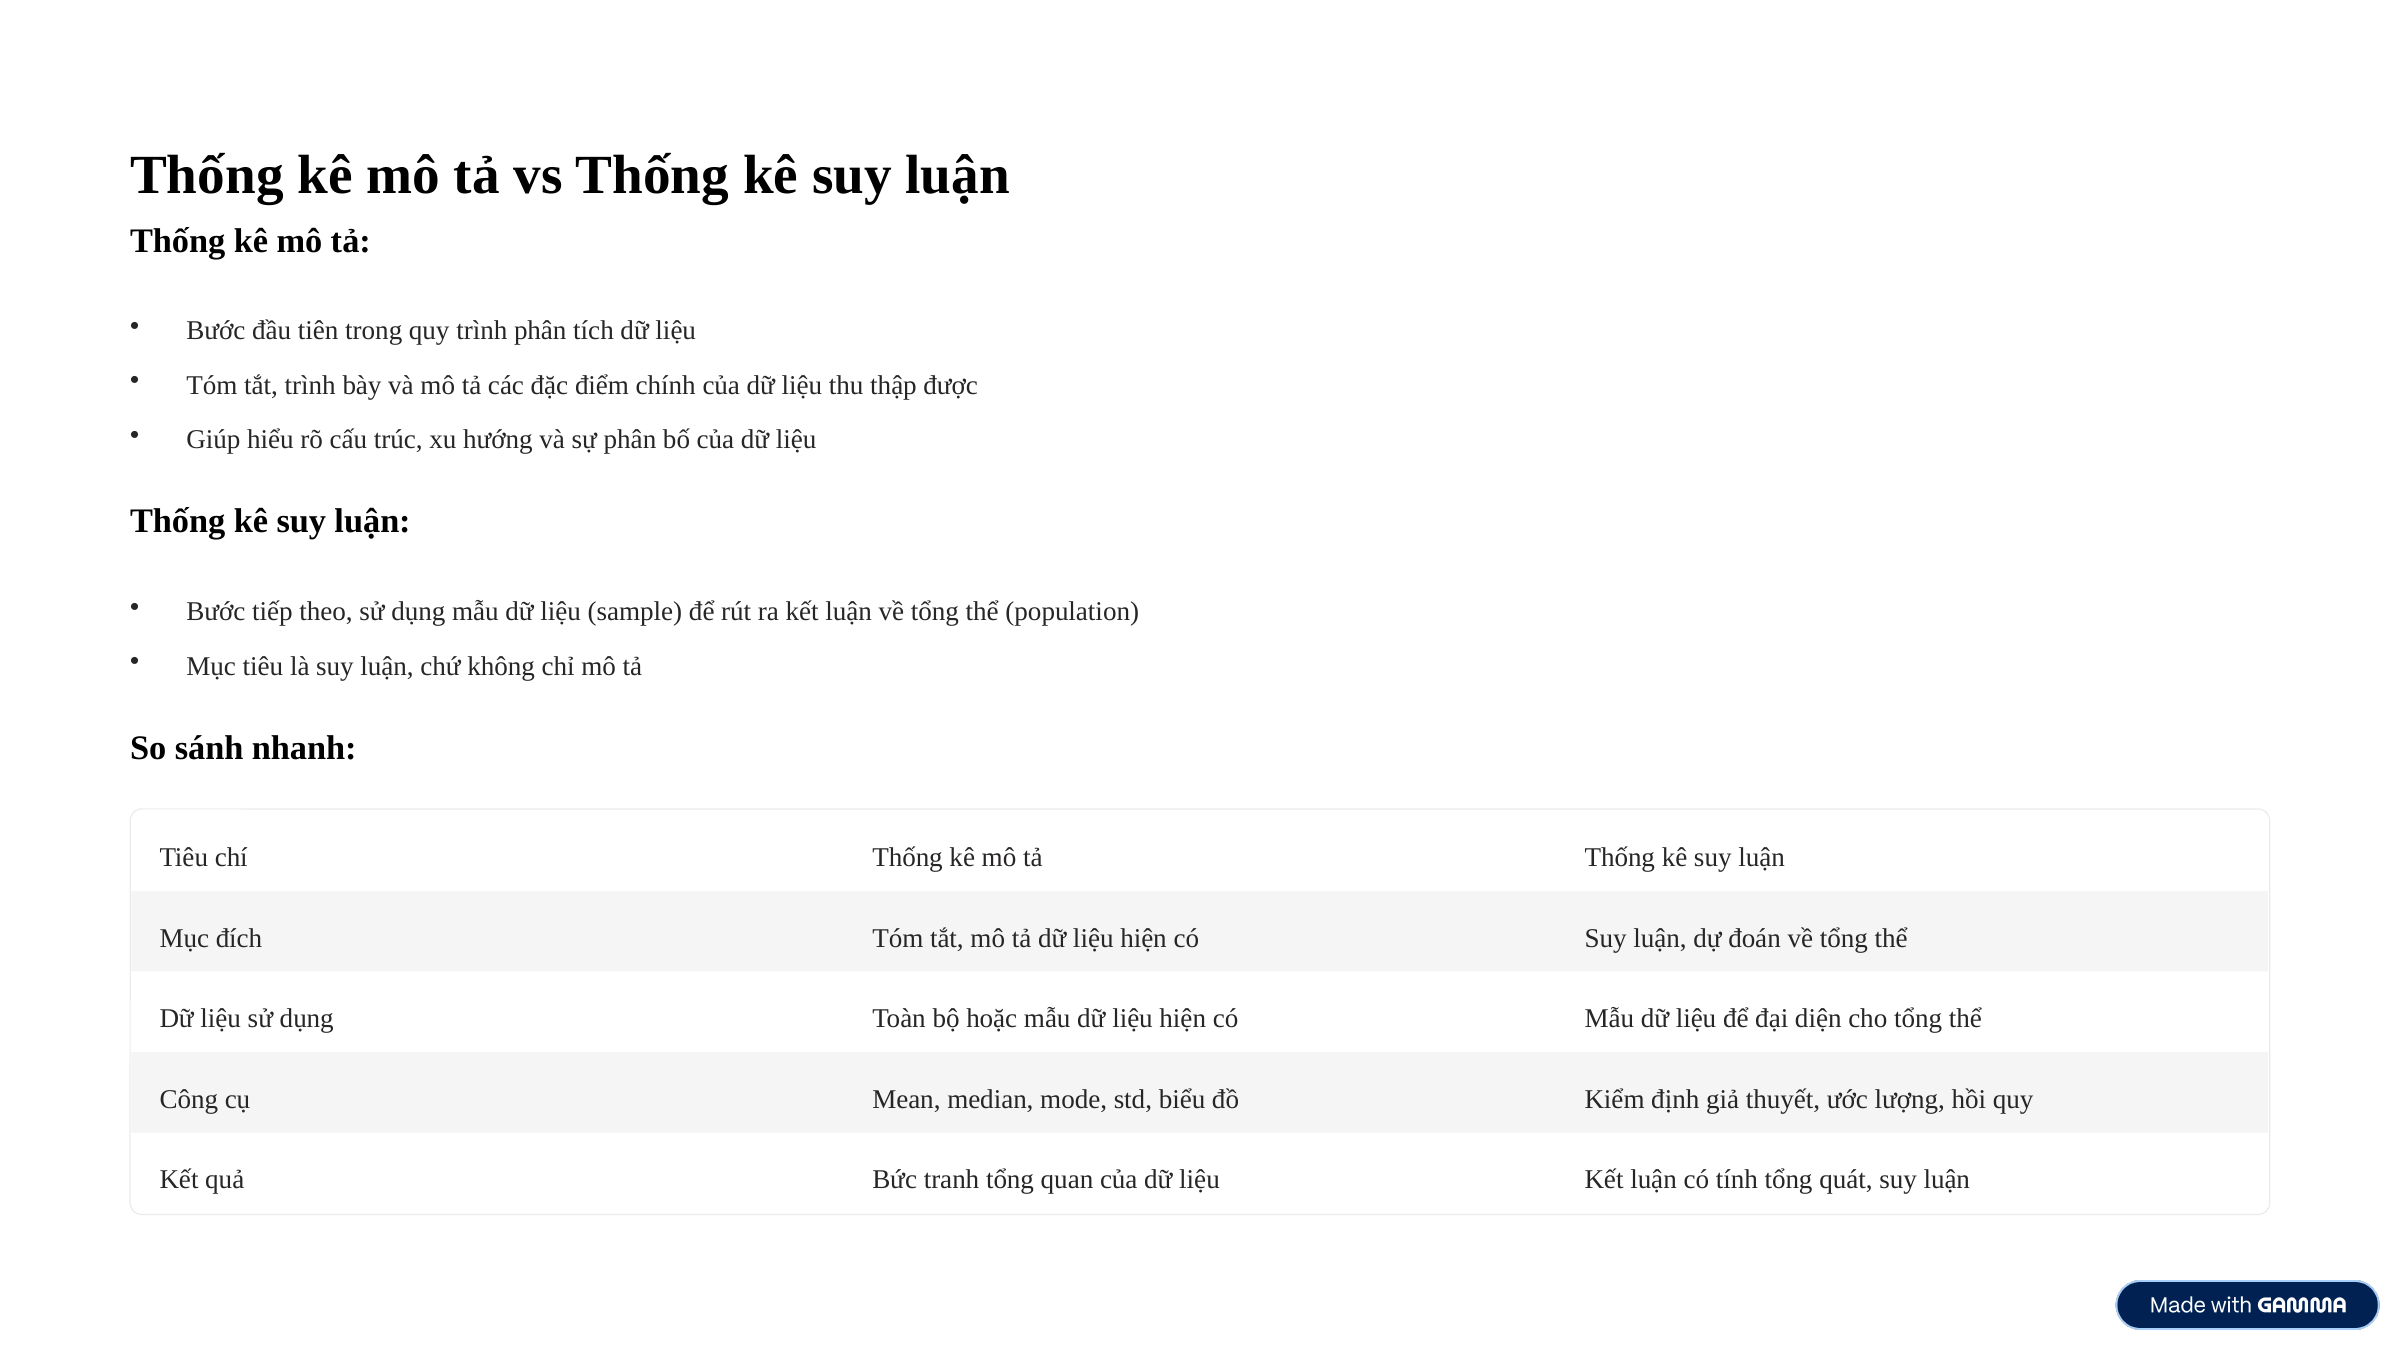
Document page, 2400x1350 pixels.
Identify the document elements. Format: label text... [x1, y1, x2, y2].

text_box Toàn bộ hoặc mẫu dữ liệu hiện có [872, 989, 1528, 1034]
text_box Mục đích [159, 908, 816, 954]
text_box Suy luận, dự đoán về tổng thể [1584, 908, 2241, 954]
text_box Mục tiêu là suy luận, chứ không chỉ mô tả [130, 636, 2270, 682]
text_box Bức tranh tổng quan của dữ liệu [872, 1150, 1528, 1196]
text_box Tóm tắt, mô tả dữ liệu hiện có [872, 908, 1528, 954]
text_box Bước tiếp theo, sử dụng mẫu dữ liệu (sample) để rút ra kết luận về tổng thể (population) [130, 582, 2270, 628]
text_box Công cụ [159, 1070, 816, 1115]
text_box [131, 1052, 2269, 1132]
text_box Thống kê suy luận: [130, 497, 479, 541]
text_box Mean, median, mode, std, biểu đồ [872, 1070, 1528, 1115]
text_box Kết quả [159, 1150, 816, 1196]
text_box [131, 971, 2269, 1052]
text_box Thống kê mô tả: [130, 216, 479, 260]
text_box Dữ liệu sử dụng [159, 989, 816, 1034]
text_box Tóm tắt, trình bày và mô tả các đặc điểm chính của dữ liệu thu thập được [130, 356, 2270, 401]
text_box Kiểm định giả thuyết, ước lượng, hồi quy [1584, 1070, 2241, 1115]
text_box Thống kê suy luận [1584, 828, 2241, 873]
text_box [131, 890, 2269, 971]
text_box [131, 810, 2269, 890]
text_box Tiêu chí [159, 828, 816, 873]
text_box Mẫu dữ liệu để đại diện cho tổng thể [1584, 989, 2241, 1034]
text_box Bước đầu tiên trong quy trình phân tích dữ liệu [130, 301, 2270, 347]
text_box Thống kê mô tả [872, 828, 1528, 873]
text_box So sánh nhanh: [130, 723, 479, 767]
text_box Thống kê mô tả vs Thống kê suy luận [130, 135, 1137, 206]
text_box Kết luận có tính tổng quát, suy luận [1584, 1150, 2241, 1196]
text_box [131, 1132, 2269, 1214]
picture [2106, 1271, 2389, 1339]
text_box Giúp hiểu rõ cấu trúc, xu hướng và sự phân bố của dữ liệu [130, 410, 2270, 456]
